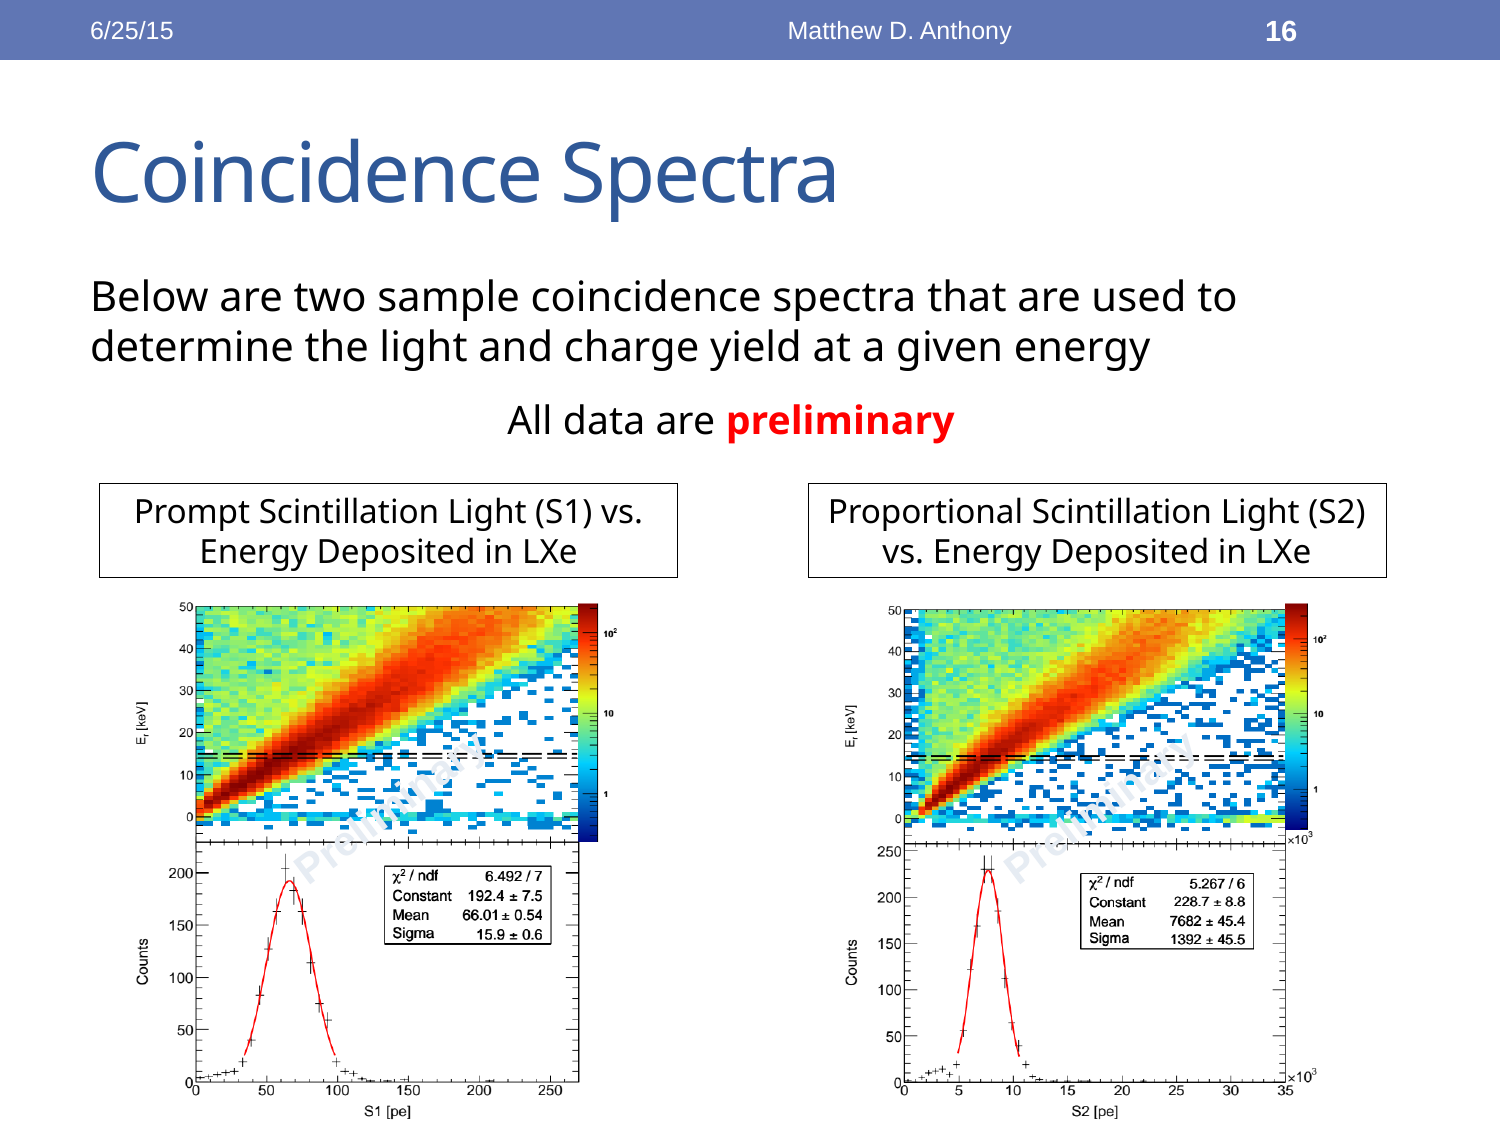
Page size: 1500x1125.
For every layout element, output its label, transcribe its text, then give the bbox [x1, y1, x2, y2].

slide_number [75, 3, 550, 57]
text_box Prompt Scintillation Light (S1) vs. Energy Deposited in LXe [99, 483, 678, 578]
footer Matthew D. Anthony [562, 3, 1238, 57]
picture [825, 599, 1387, 1125]
title Coincidence Spectra [75, 87, 1425, 250]
text_box All data are preliminary [487, 387, 975, 462]
picture [116, 573, 681, 1125]
list Below are two sample coincidence spectra that are used to determine the light and charge yield at a given energy [75, 262, 1425, 404]
text_box Proportional Scintillation Light (S2) vs. Energy Deposited in LXe [808, 483, 1387, 578]
slide_number 16 [1250, 3, 1425, 57]
